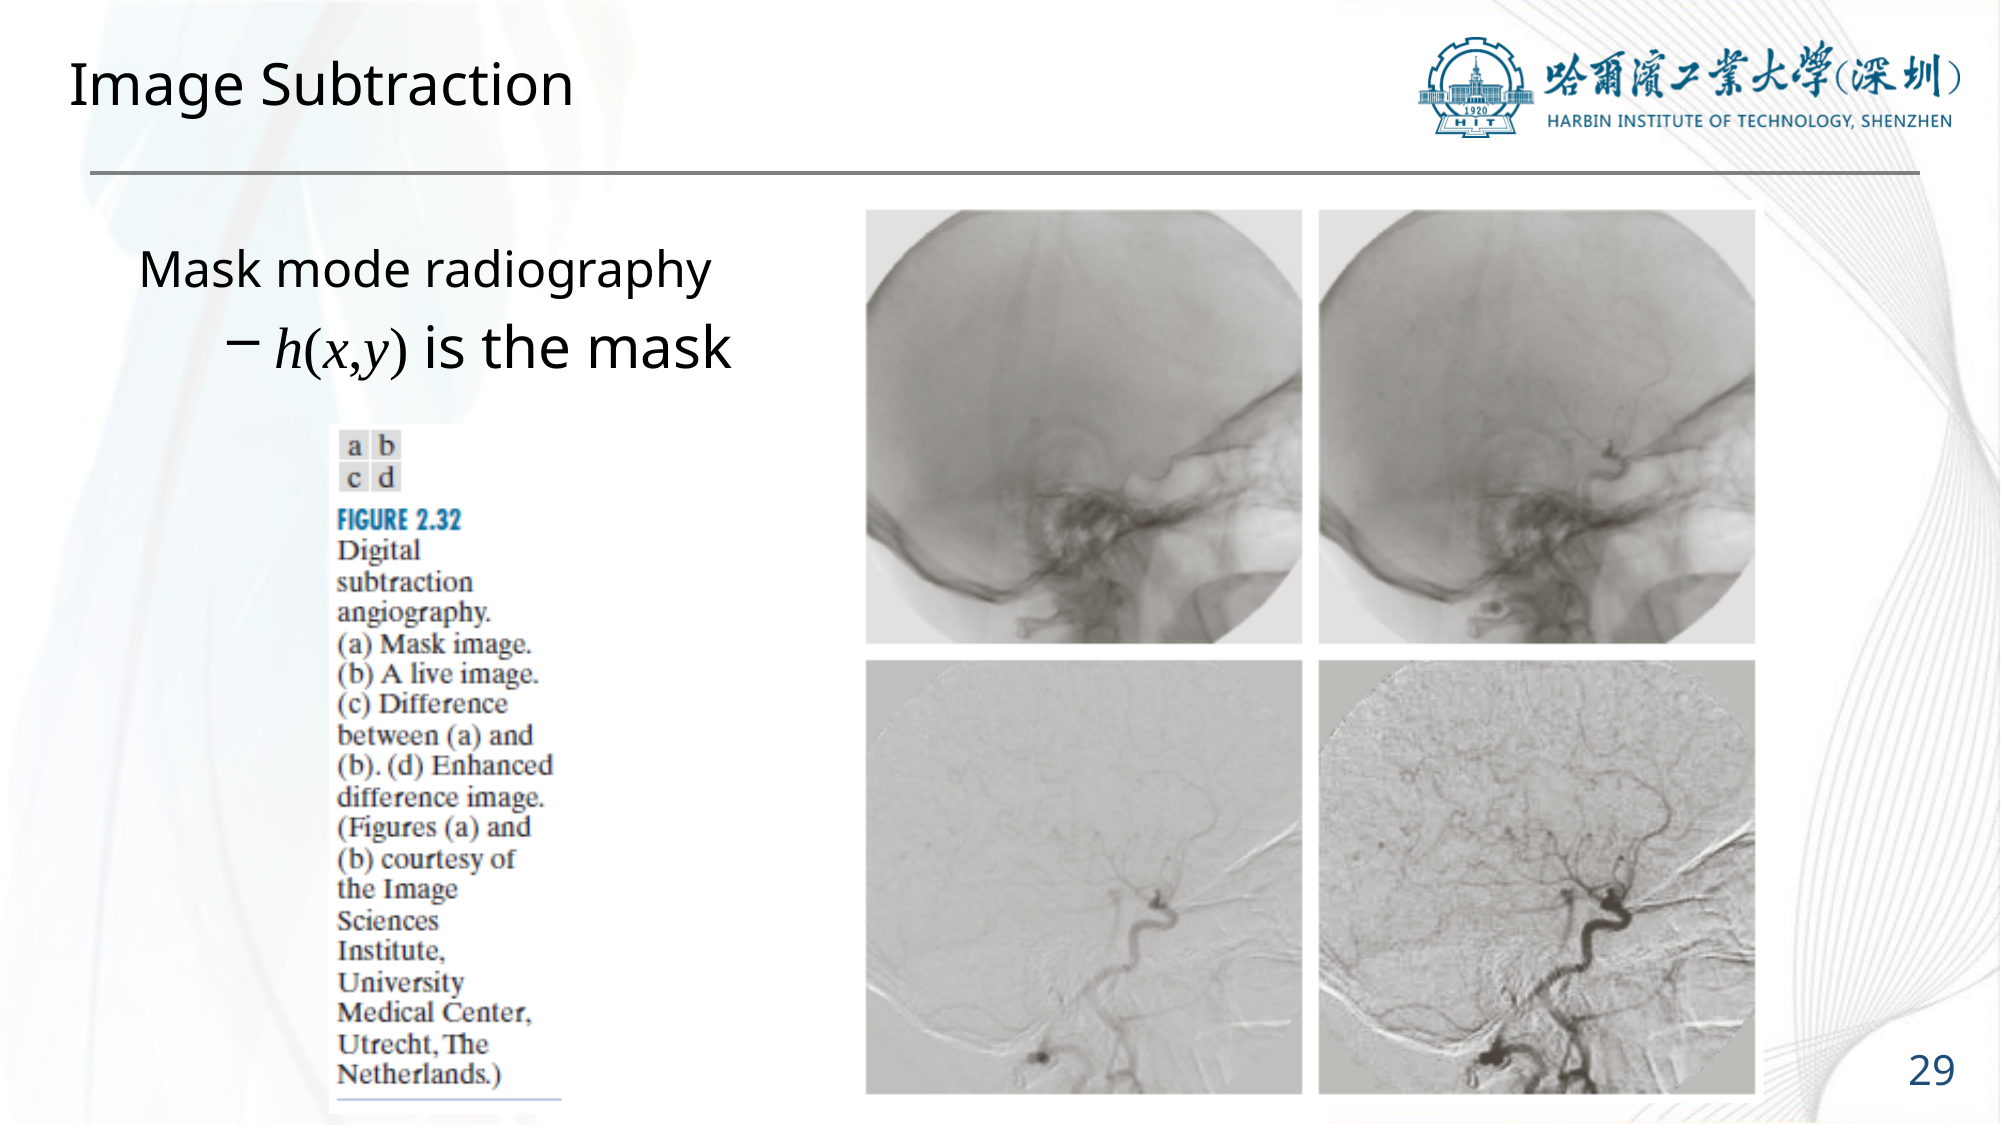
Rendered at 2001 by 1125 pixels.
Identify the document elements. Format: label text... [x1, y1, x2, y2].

title Image Subtraction [54, 0, 1385, 174]
picture [0, 0, 2001, 1125]
slide_number 29 [1764, 1042, 1972, 1103]
text_box Mask mode radiography h(x,y) is the mask [123, 230, 835, 425]
